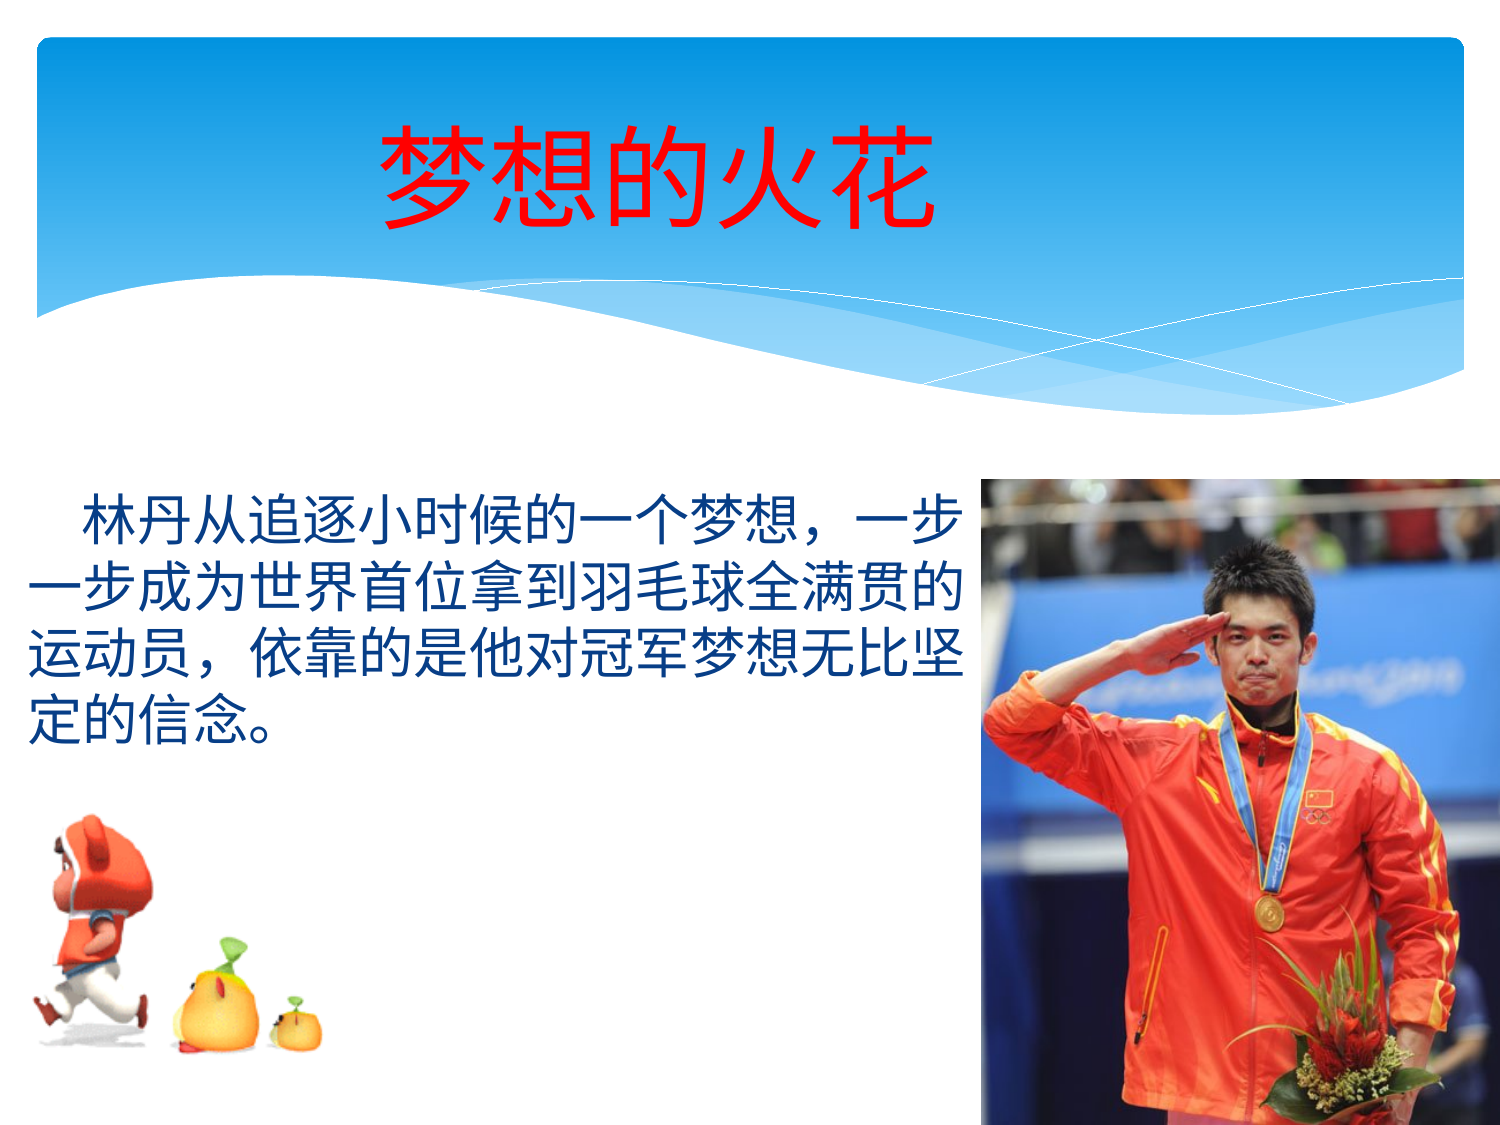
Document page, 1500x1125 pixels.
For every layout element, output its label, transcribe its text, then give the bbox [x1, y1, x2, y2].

picture [980, 479, 1500, 1125]
picture [0, 751, 362, 1124]
list 林丹从追逐小时候的一个梦想，一步一步成为世界首位拿到羽毛球全满贯的运动员，依靠的是他对冠军梦想无比坚定的信念。 [12, 477, 982, 762]
text_box 梦想的火花 [361, 100, 1035, 251]
